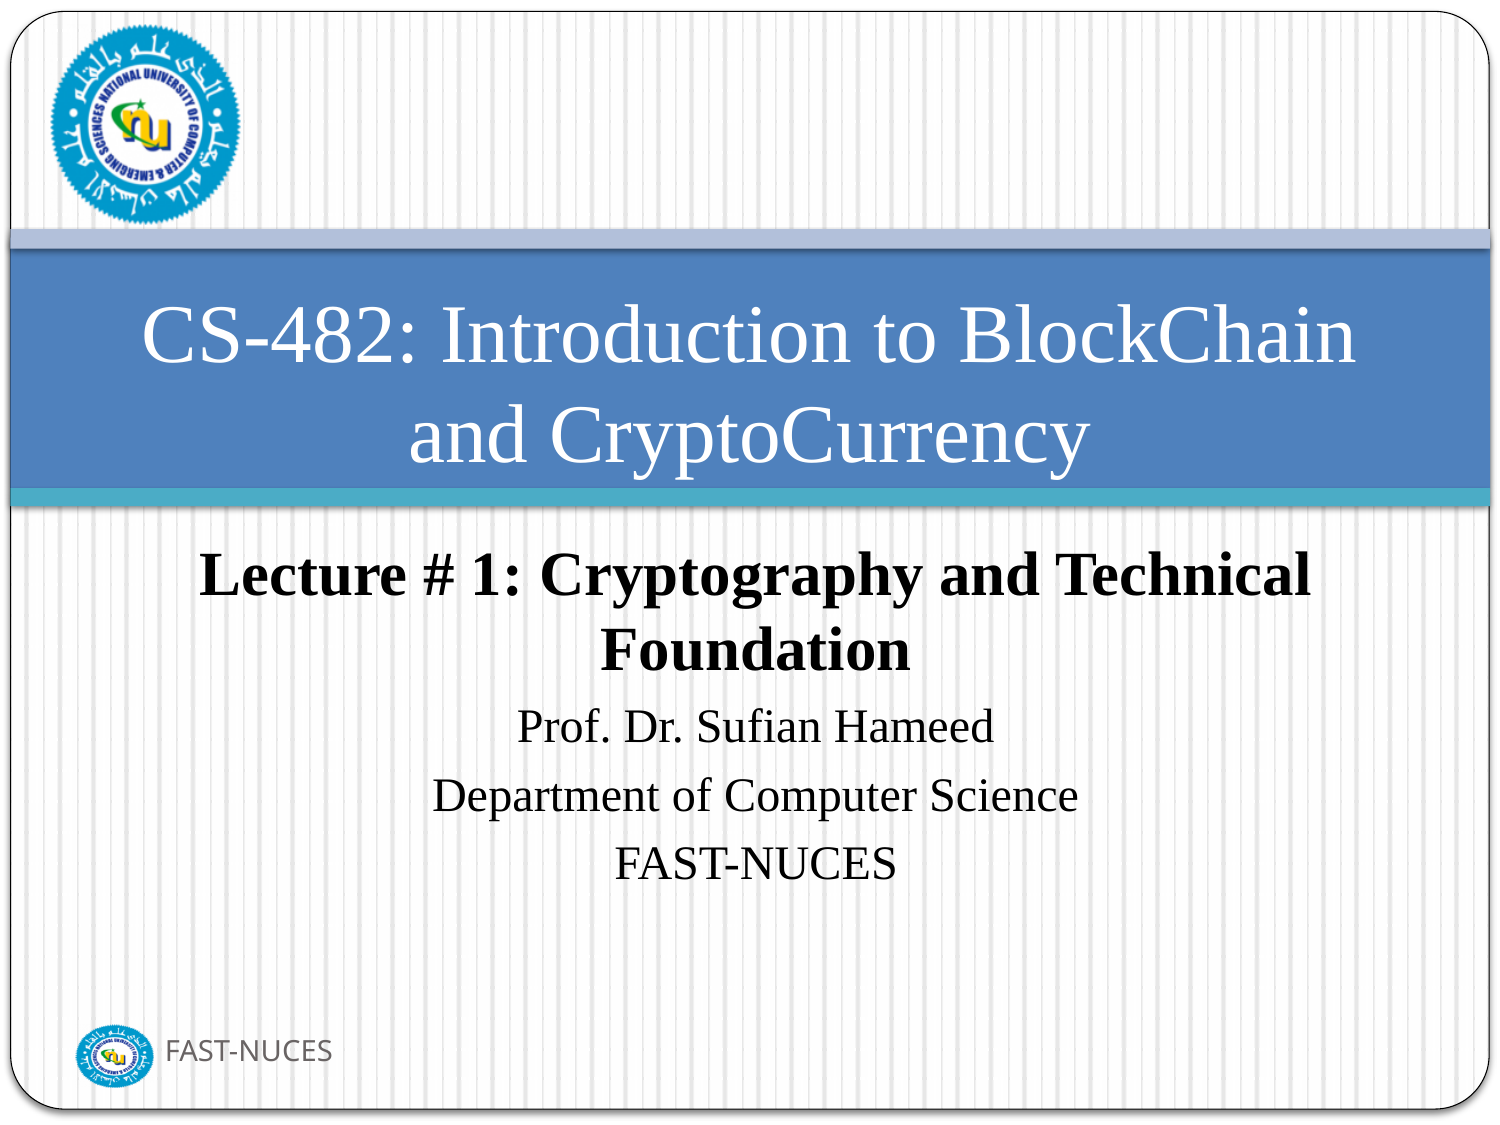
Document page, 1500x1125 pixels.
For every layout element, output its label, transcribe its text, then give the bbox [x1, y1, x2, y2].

text_box Lecture # 1: Cryptography and Technical Foundation Prof. Dr. Sufian Hameed Department of Computer Science FAST-NUCES [150, 525, 1363, 900]
picture [12, 12, 1488, 229]
text_box FAST-NUCES [149, 1012, 800, 1088]
picture [12, 507, 1488, 1108]
text_box CS-482: Introduction to BlockChain and CryptoCurrency [75, 262, 1425, 504]
